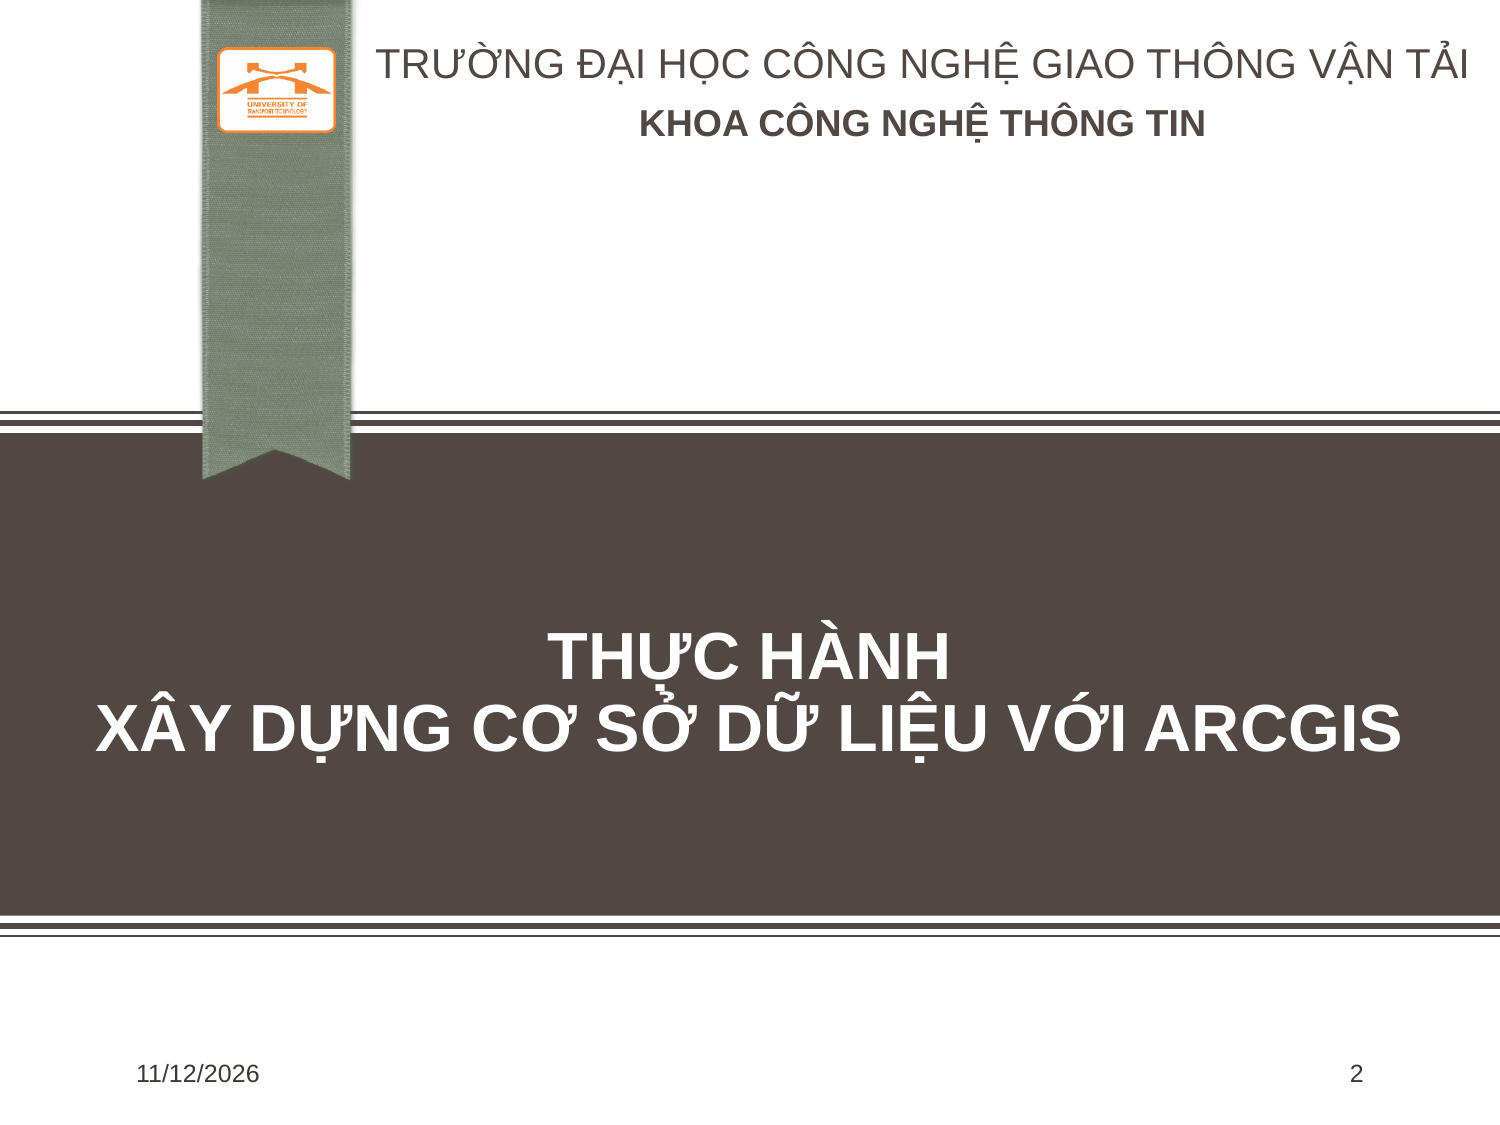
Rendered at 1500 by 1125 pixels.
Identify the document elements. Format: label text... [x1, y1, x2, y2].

picture [217, 47, 336, 133]
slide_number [135, 1042, 362, 1103]
text_box TRƯỜNG ĐẠI HỌC CÔNG NGHỆ giao thông vận tải Khoa công nghệ thông tin [345, 11, 1500, 169]
slide_number 2 [1138, 1042, 1364, 1103]
title THỰC HÀNh xây dựng cơ sở dữ liệu với arcgis [0, 591, 1500, 797]
